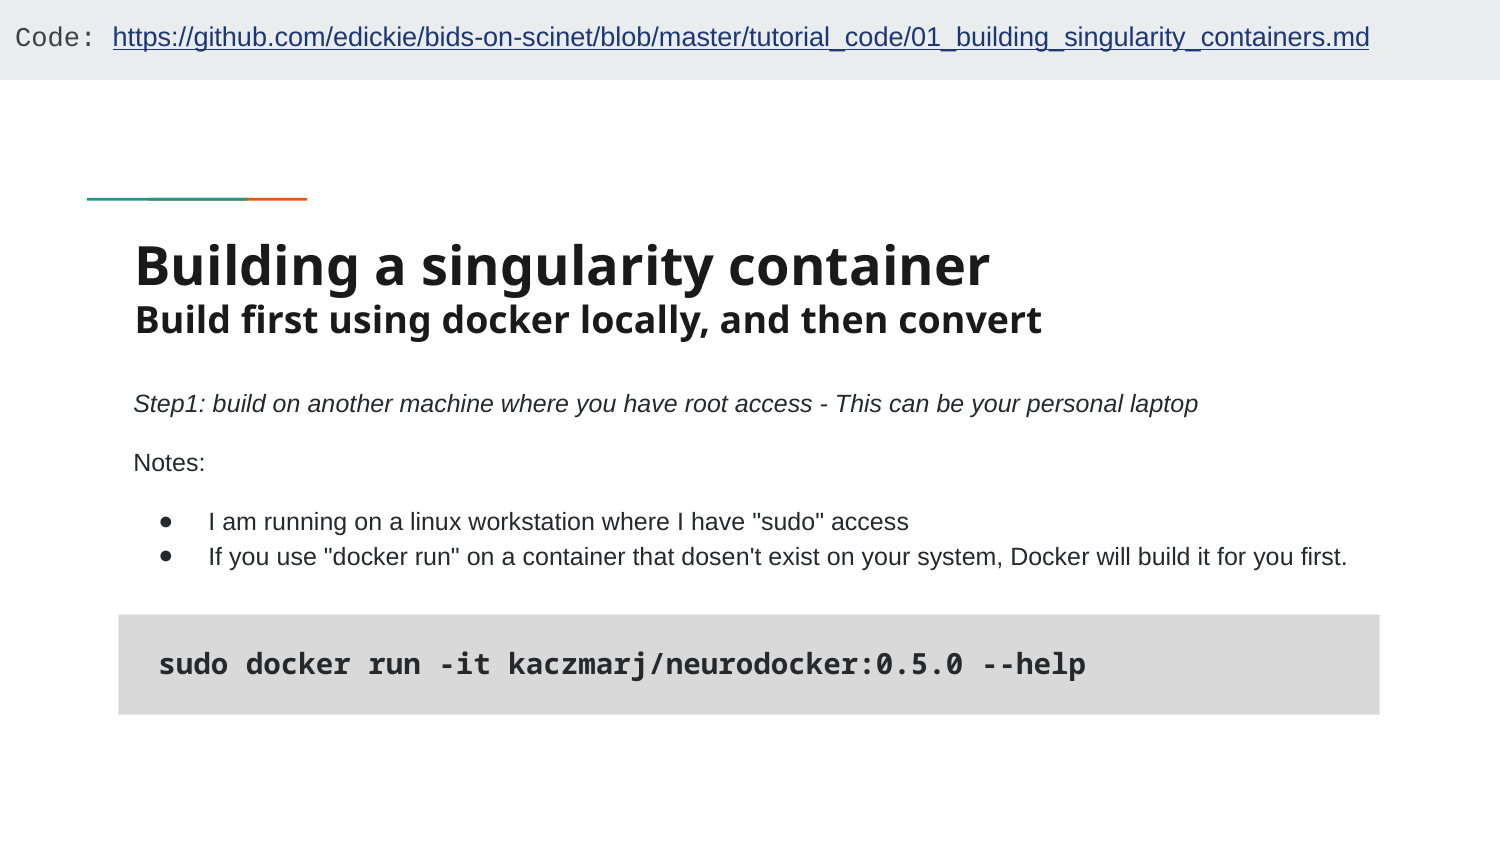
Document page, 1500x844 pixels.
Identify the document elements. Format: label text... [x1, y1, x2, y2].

list sudo docker run -it kaczmarj/neurodocker:0.5.0 --help [118, 614, 1380, 715]
list Step1: build on another machine where you have root access - This can be your personal laptop Notes: I am running on a linux workstation where I have "sudo" access If you use "docker run" on a container that dosen't exist on your system, Docker will build it for you first. [118, 367, 1380, 575]
title Building a singularity container Build first using docker locally, and then convert [119, 216, 1381, 305]
list Code: https://github.com/edickie/bids-on-scinet/blob/master/tutorial_code/01_building_singularity_containers.md [0, 0, 1487, 88]
